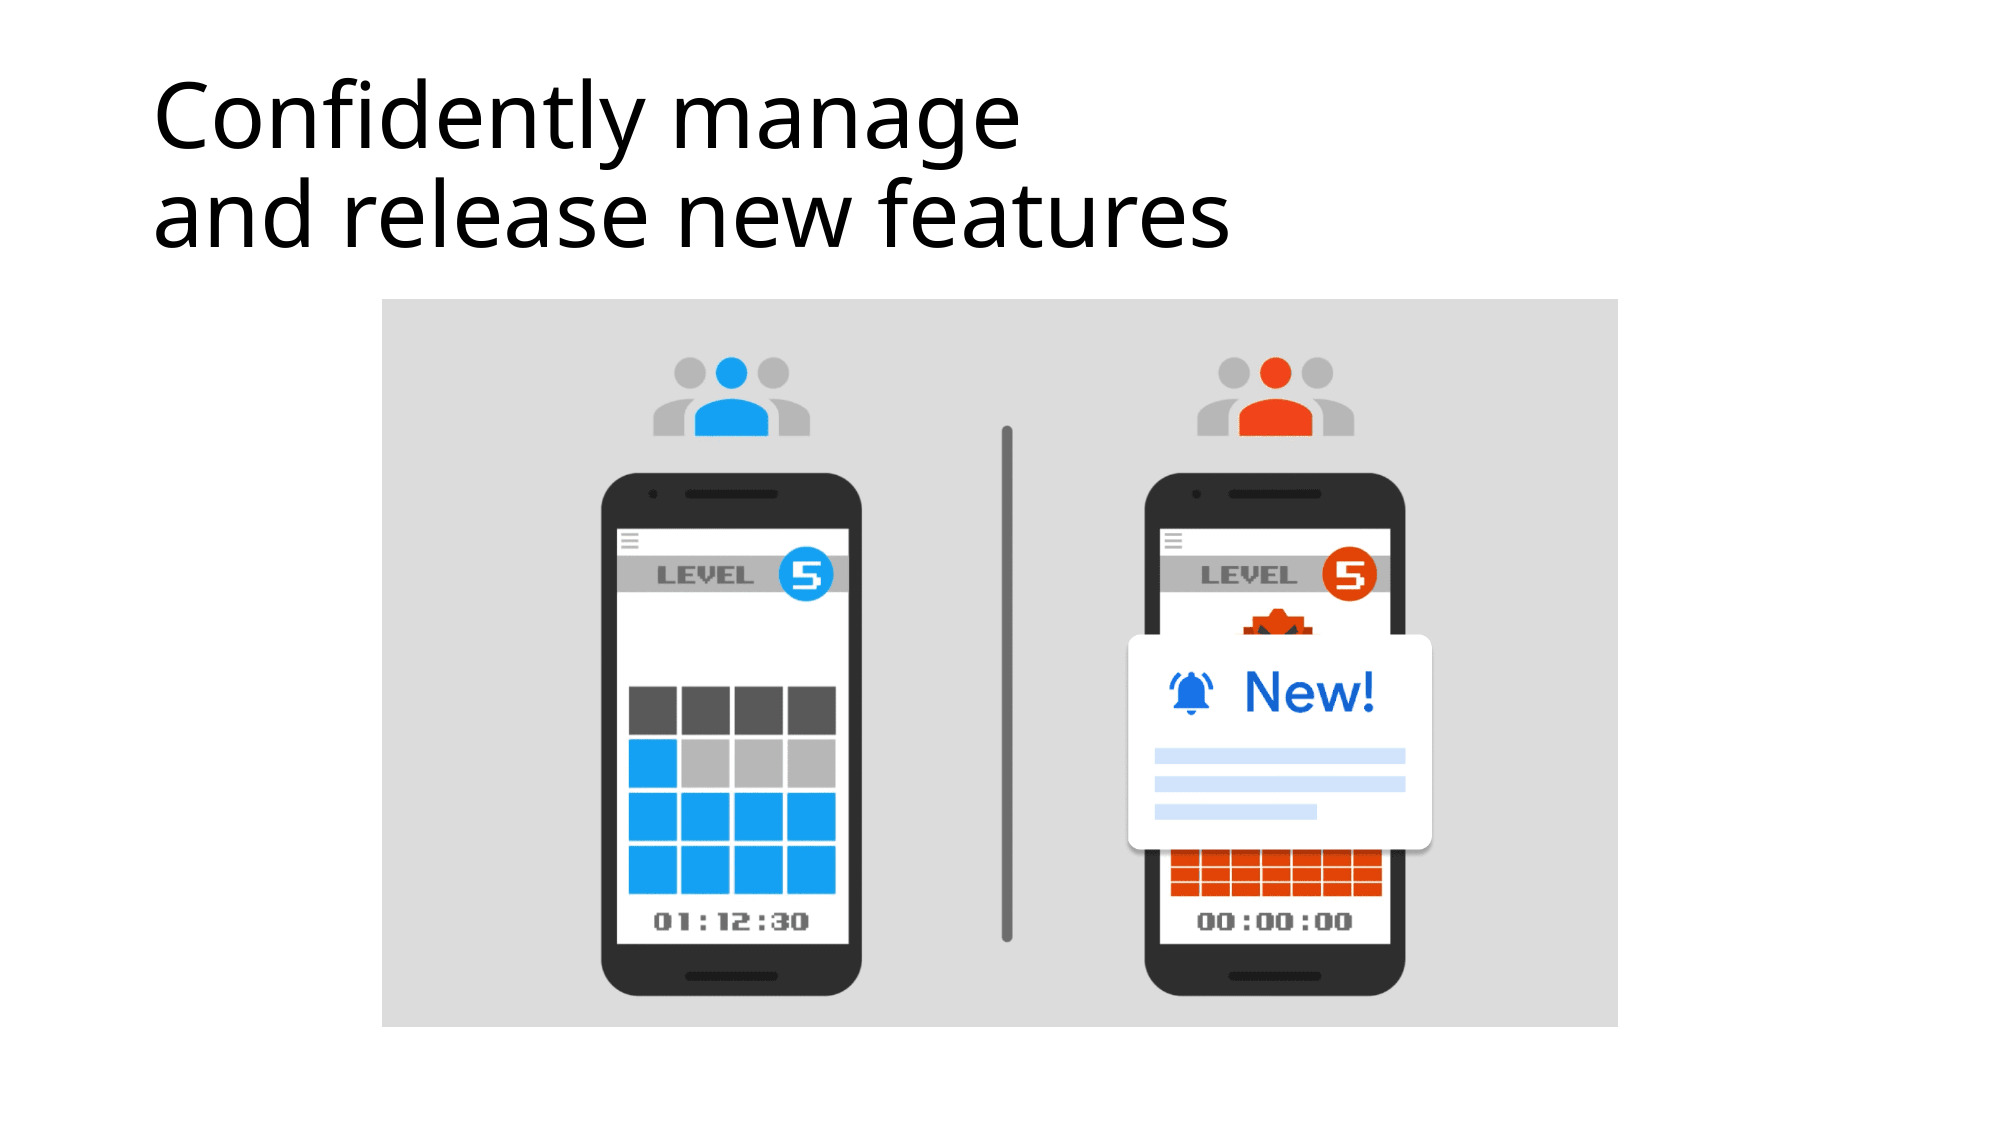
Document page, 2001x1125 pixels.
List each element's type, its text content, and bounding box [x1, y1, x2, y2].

title Confidently manage and release new features [137, 59, 1863, 278]
picture [382, 299, 1618, 1027]
